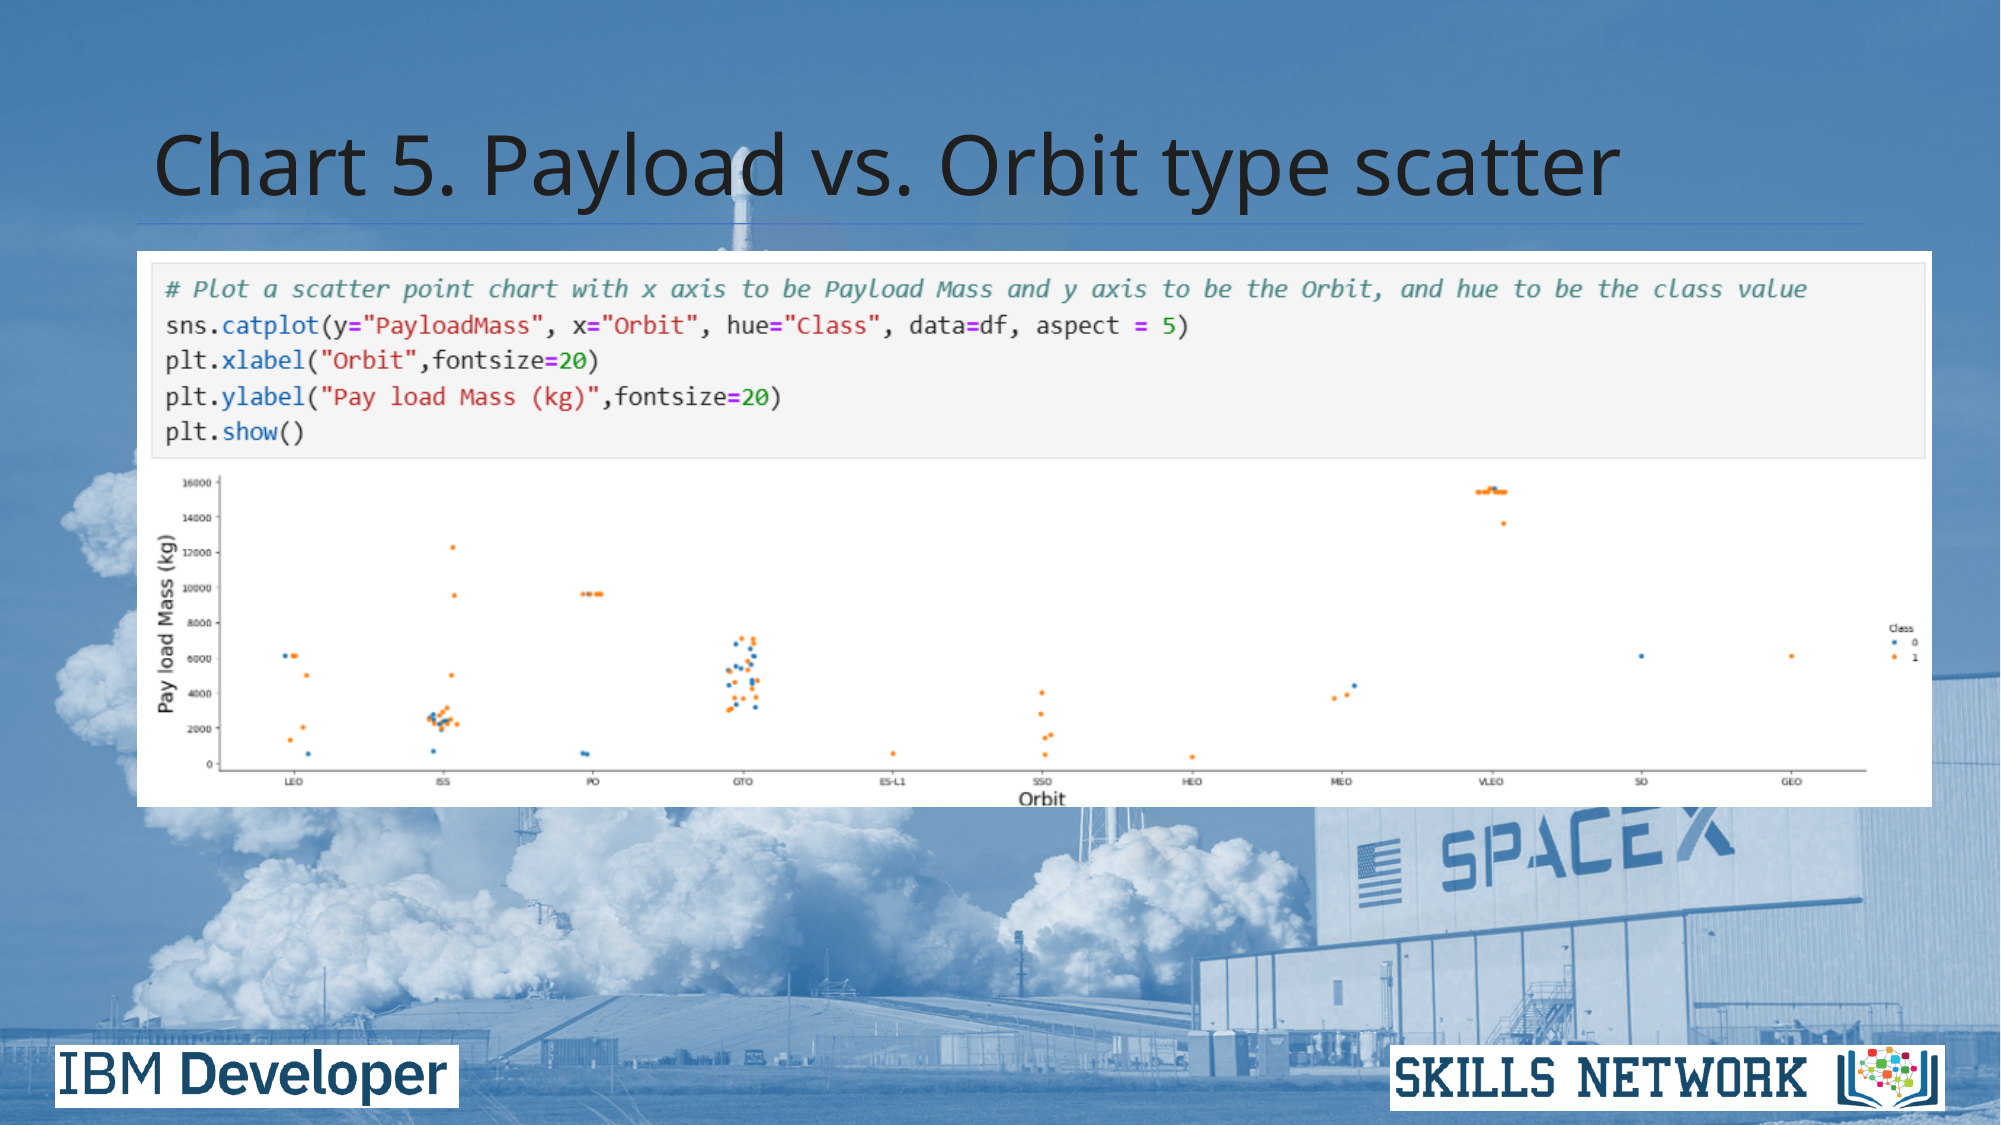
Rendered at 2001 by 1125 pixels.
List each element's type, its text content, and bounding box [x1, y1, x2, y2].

title Chart 5. Payload vs. Orbit type scatter [137, 59, 1863, 251]
picture [55, 1045, 459, 1108]
picture [1390, 1045, 1945, 1111]
picture [137, 251, 1932, 807]
